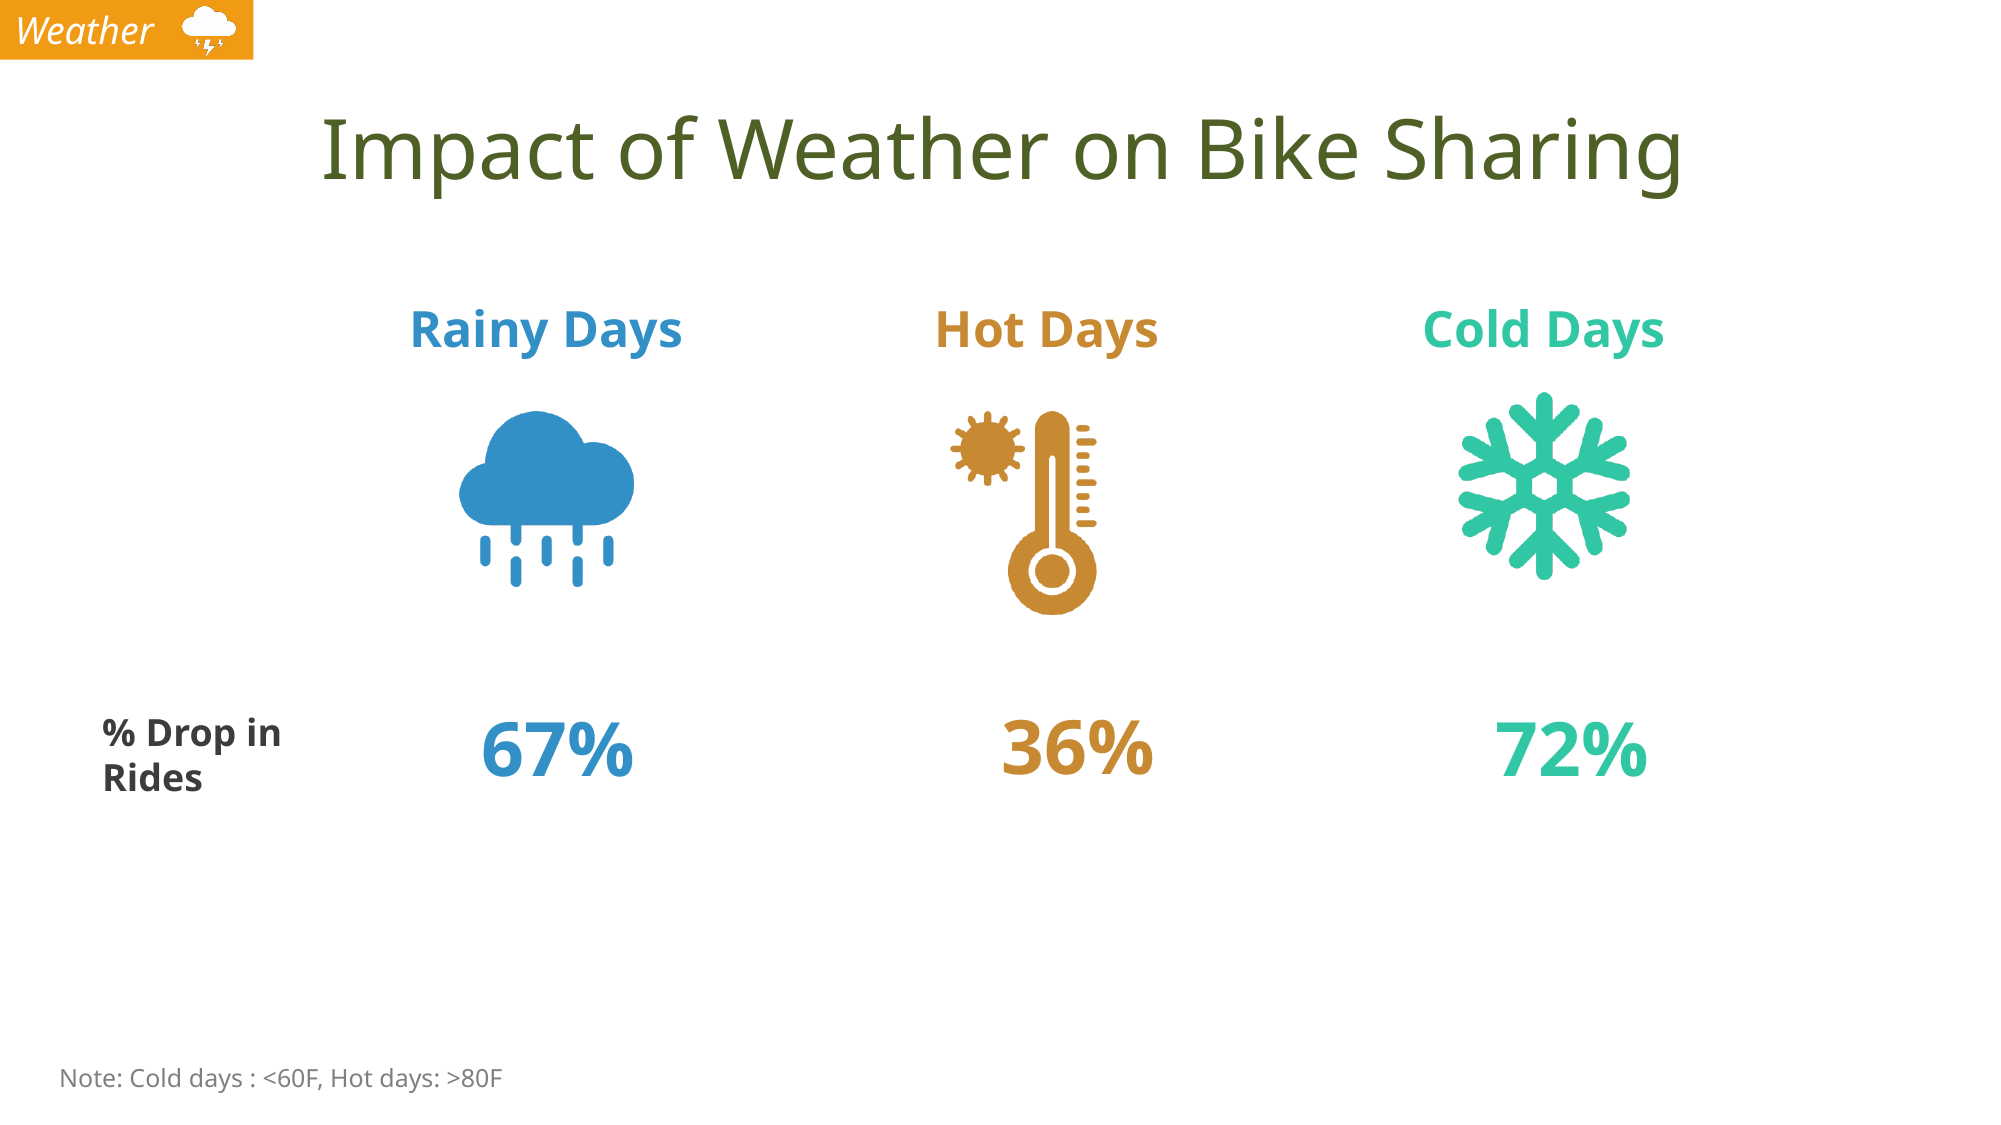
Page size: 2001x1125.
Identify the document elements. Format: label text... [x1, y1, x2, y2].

text_box Impact of Weather on Bike Sharing [44, 89, 1964, 204]
text_box Hot Days [874, 290, 1220, 366]
text_box % Drop in Rides [87, 701, 331, 807]
text_box Cold Days [1389, 290, 1699, 366]
text_box 67% [436, 694, 681, 799]
text_box Weather [0, 0, 165, 60]
text_box 36% [956, 692, 1200, 798]
picture [1450, 392, 1638, 581]
picture [921, 411, 1125, 615]
picture [170, 0, 247, 71]
text_box Note: Cold days : <60F, Hot days: >80F [44, 1055, 1964, 1101]
text_box Rainy Days [380, 290, 712, 366]
picture [458, 411, 634, 587]
text_box 72% [1450, 694, 1694, 799]
